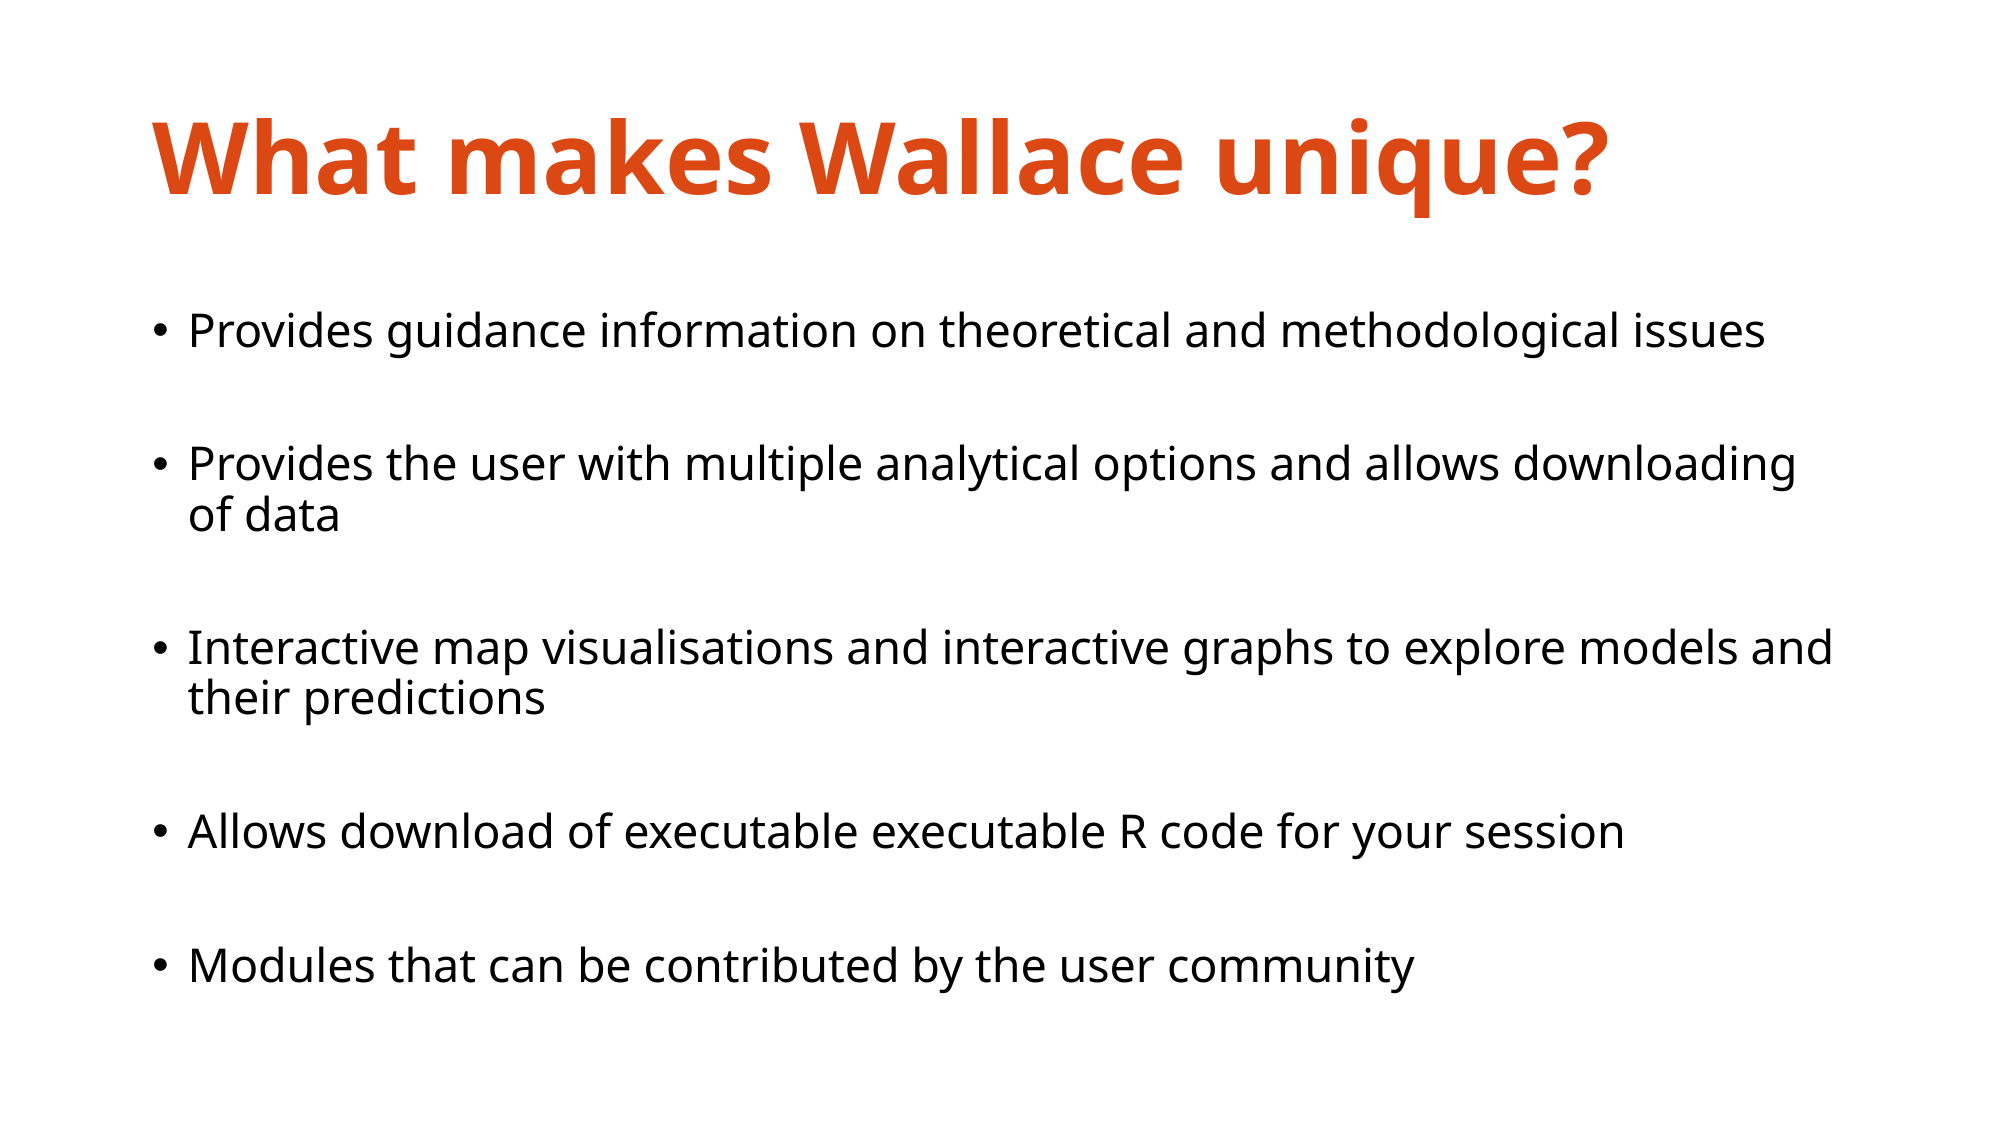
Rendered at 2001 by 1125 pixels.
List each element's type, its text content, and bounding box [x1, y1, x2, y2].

list Provides guidance information on theoretical and methodological issues Provides the user with multiple analytical options and allows downloading of data Interactive map visualisations and interactive graphs to explore models and their predictions Allows download of executable executable R code for your session Modules that can be contributed by the user community [137, 299, 1863, 1014]
title What makes Wallace unique? [137, 55, 1863, 224]
